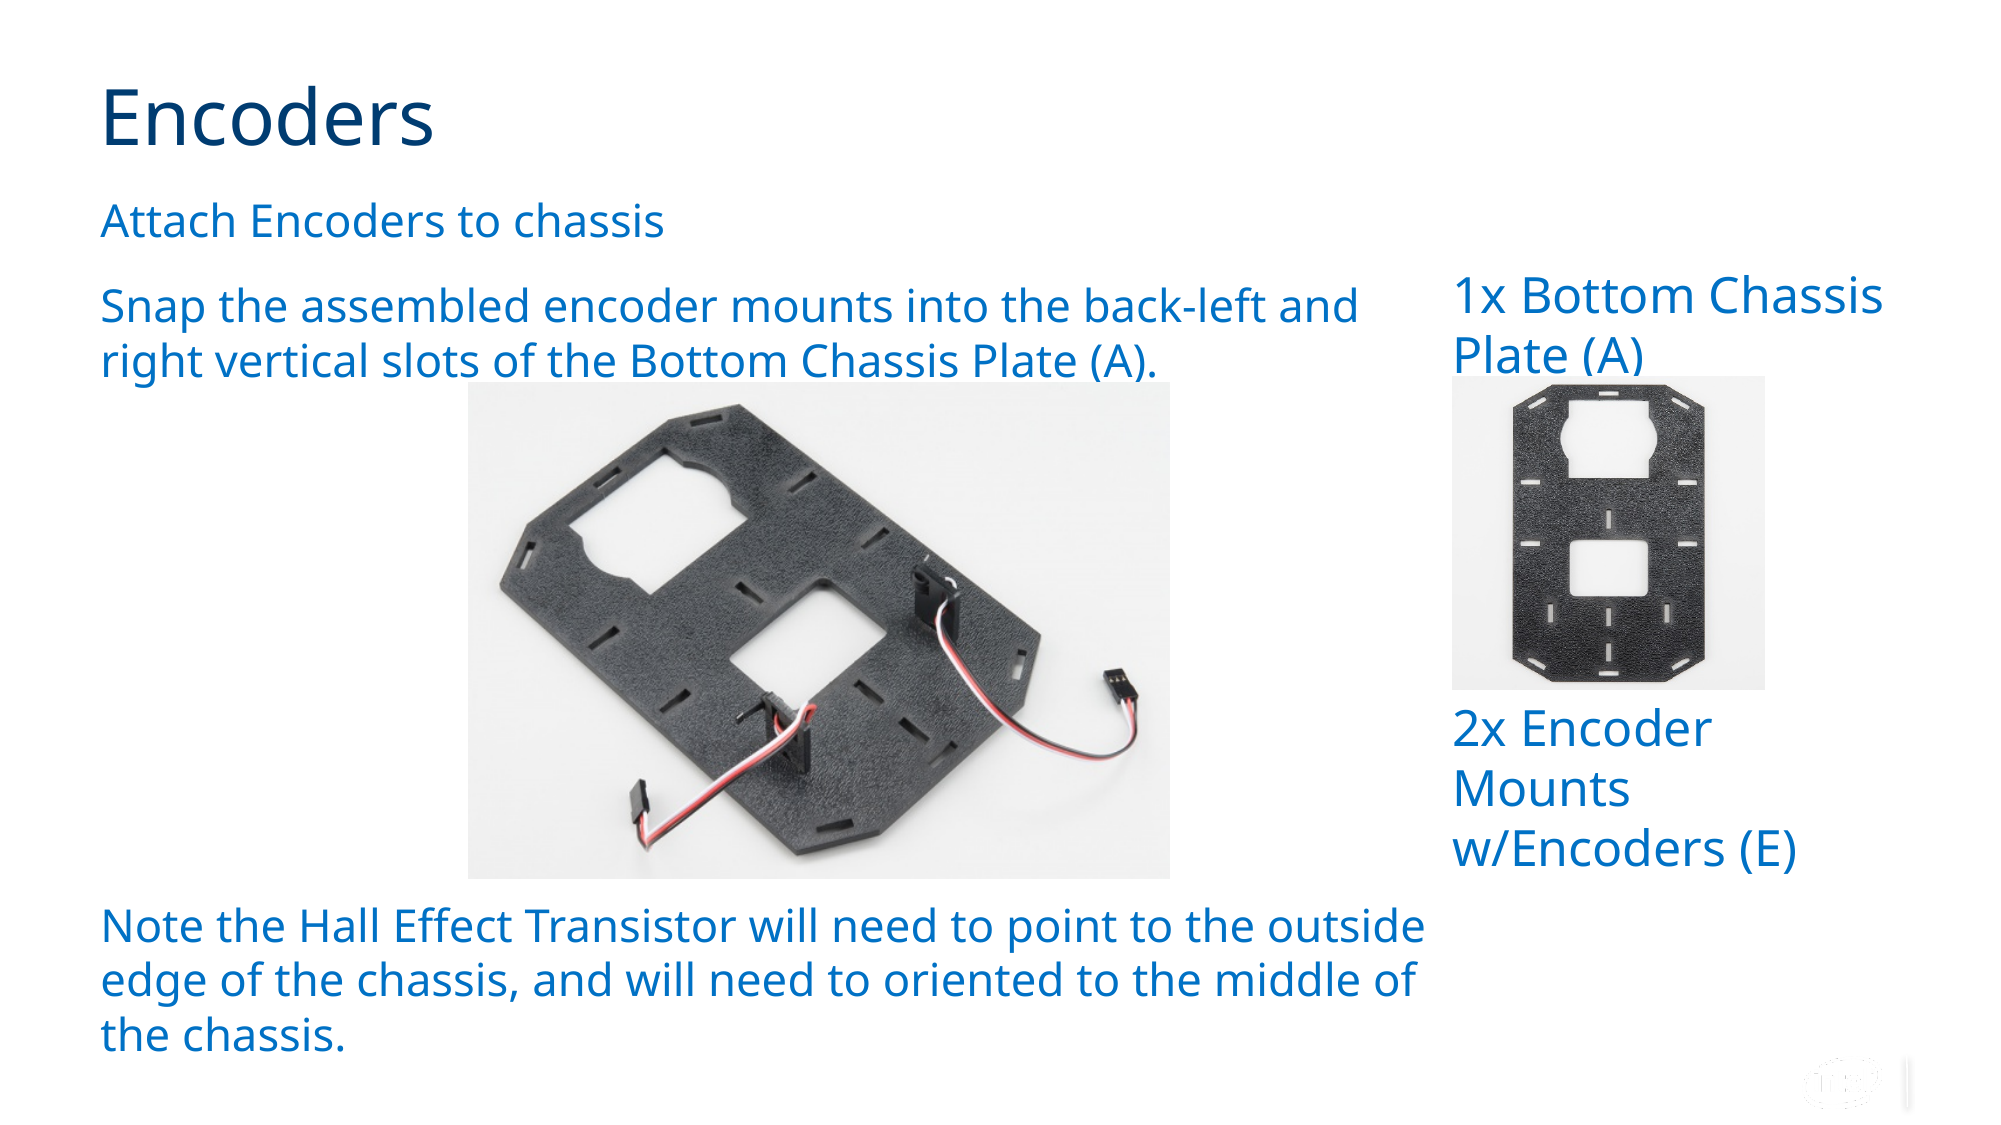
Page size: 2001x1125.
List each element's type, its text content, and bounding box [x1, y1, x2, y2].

list Attach Encoders to chassis Snap the assembled encoder mounts into the back-left and right vertical slots of the Bottom Chassis Plate (A). Note the Hall Effect Transistor will need to point to the outside edge of the chassis, and will need to oriented to the middle of the chassis. [100, 192, 1442, 1063]
picture [468, 381, 1170, 879]
list 1x Bottom Chassis Plate (A) 2x Encoder Mounts w/Encoders (E) [1452, 263, 1900, 1013]
slide_number 16 [1503, 1055, 1970, 1116]
title Encoders [99, 67, 1900, 258]
picture [1452, 376, 1766, 690]
